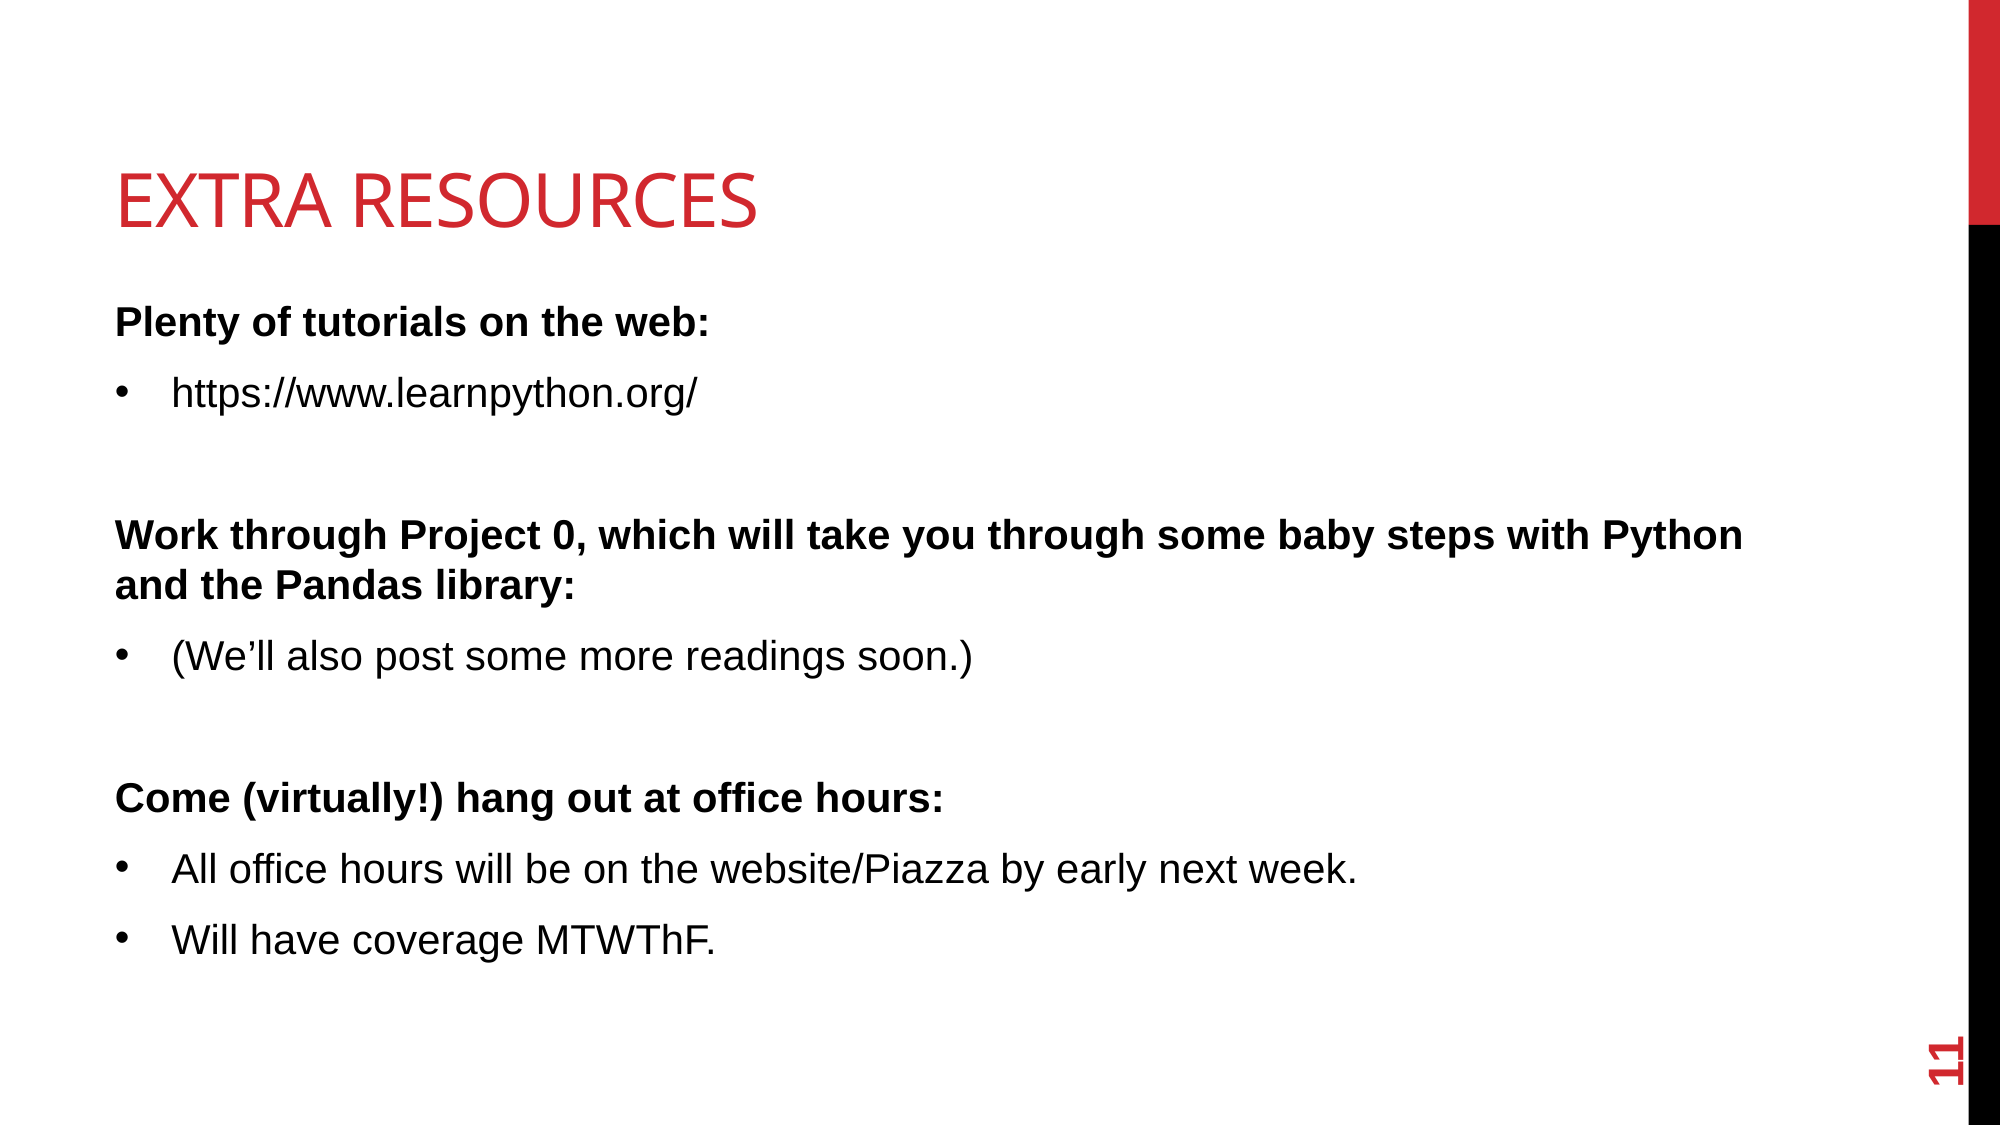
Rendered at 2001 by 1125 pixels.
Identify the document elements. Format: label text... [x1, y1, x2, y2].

slide_number 11 [1903, 887, 1984, 1104]
title Extra resources [99, 25, 1367, 250]
list Plenty of tutorials on the web: https://www.learnpython.org/ Work through Project 0, which will take you through some baby steps with Python and the Pandas library: (We’ll also post some more readings soon.) Come (virtually!) hang out at office hours: All office hours will be on the website/Piazza by early next week. Will have coverage MTWThF. [99, 287, 1767, 1005]
